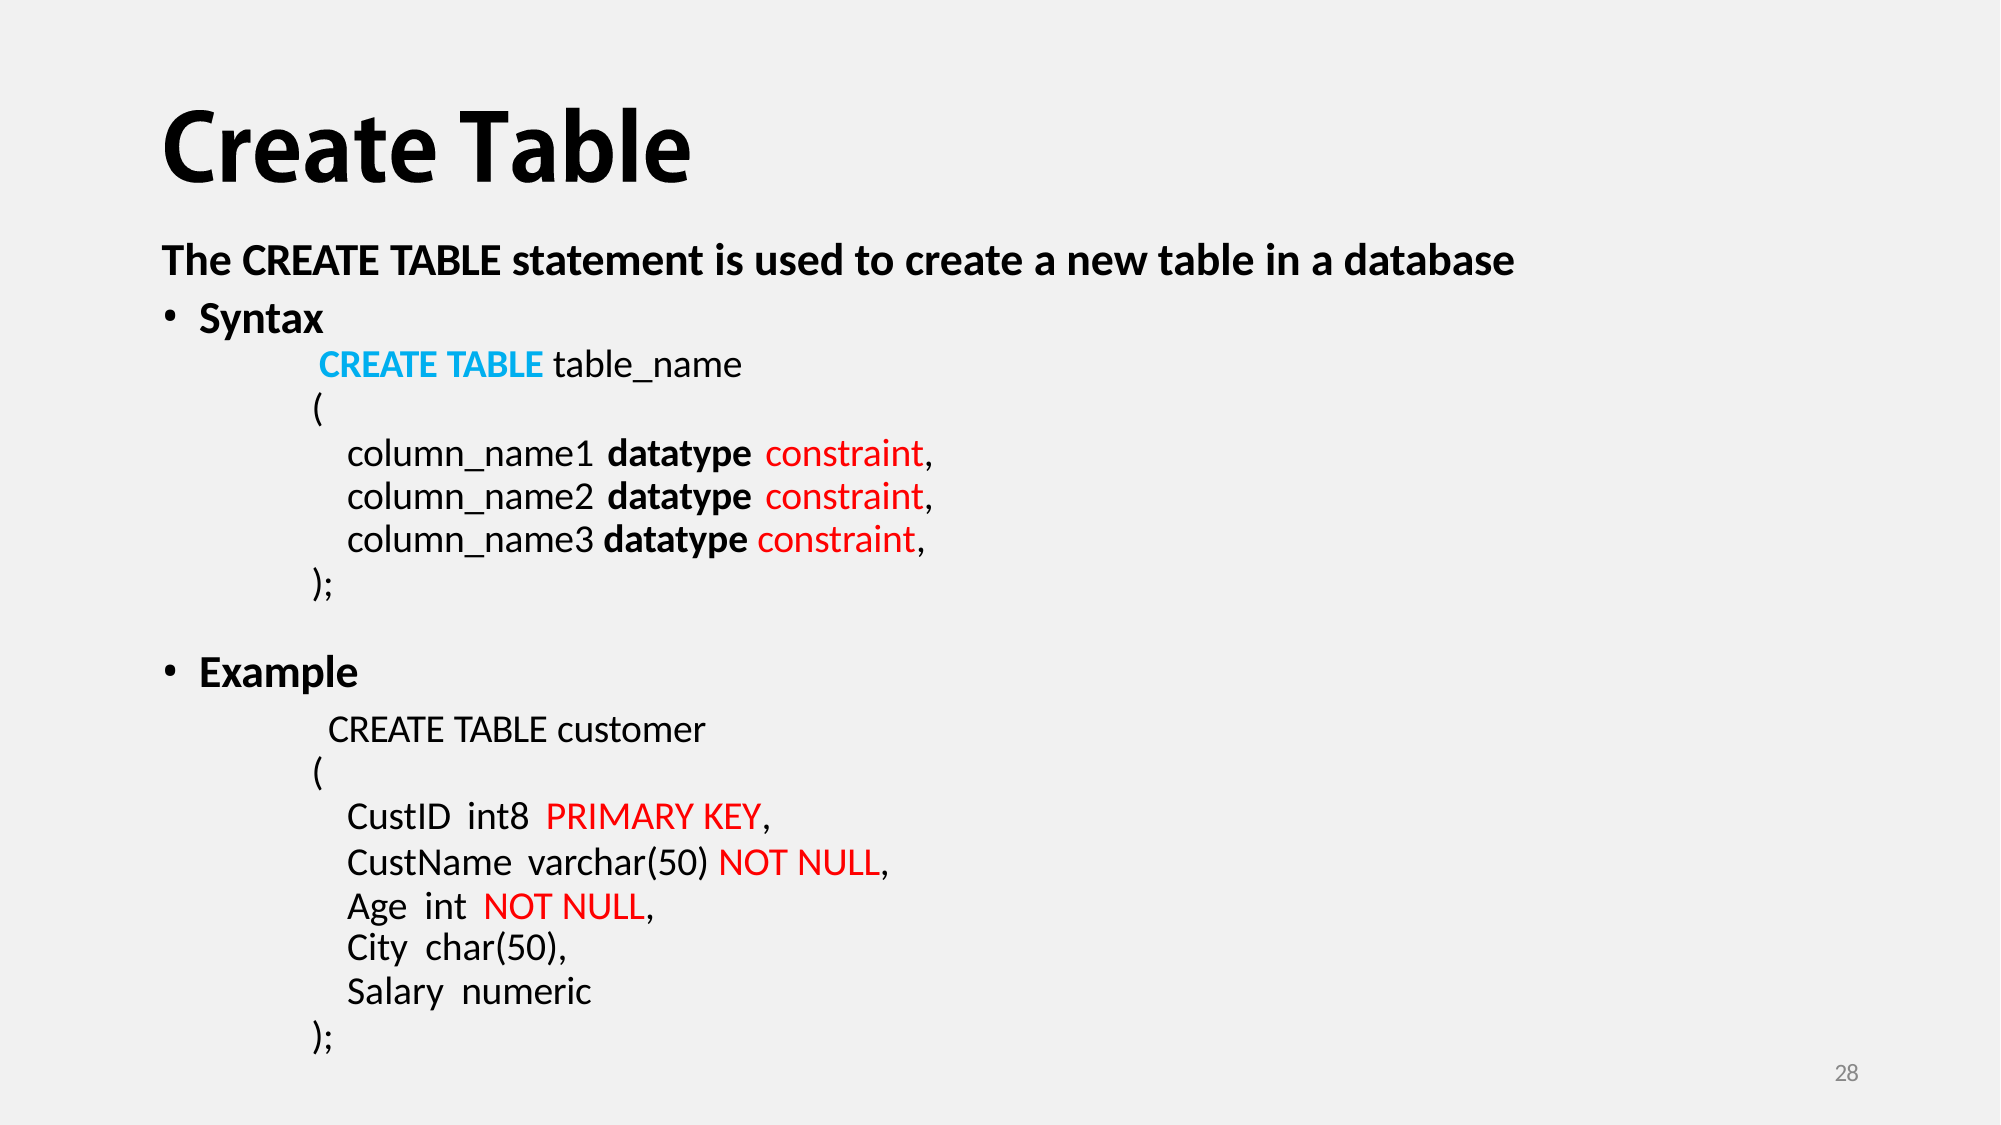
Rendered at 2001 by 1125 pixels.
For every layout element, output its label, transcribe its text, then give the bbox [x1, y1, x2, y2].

picture [161, 92, 737, 209]
text_box Syntax CREATE TABLE table_name ( column_name1 datatype constraint, column_name2 datatype constraint, column_name3 datatype constraint, ); Example CREATE TABLE customer ( CustID int8 PRIMARY KEY, CustName varchar(50) NOT NULL, Age int NOT NULL, City char(50), Salary numeric ); [159, 287, 934, 1058]
slide_number 28 [1802, 1060, 1875, 1100]
title The CREATE TABLE statement is used to create a new table in a database [159, 227, 1530, 418]
